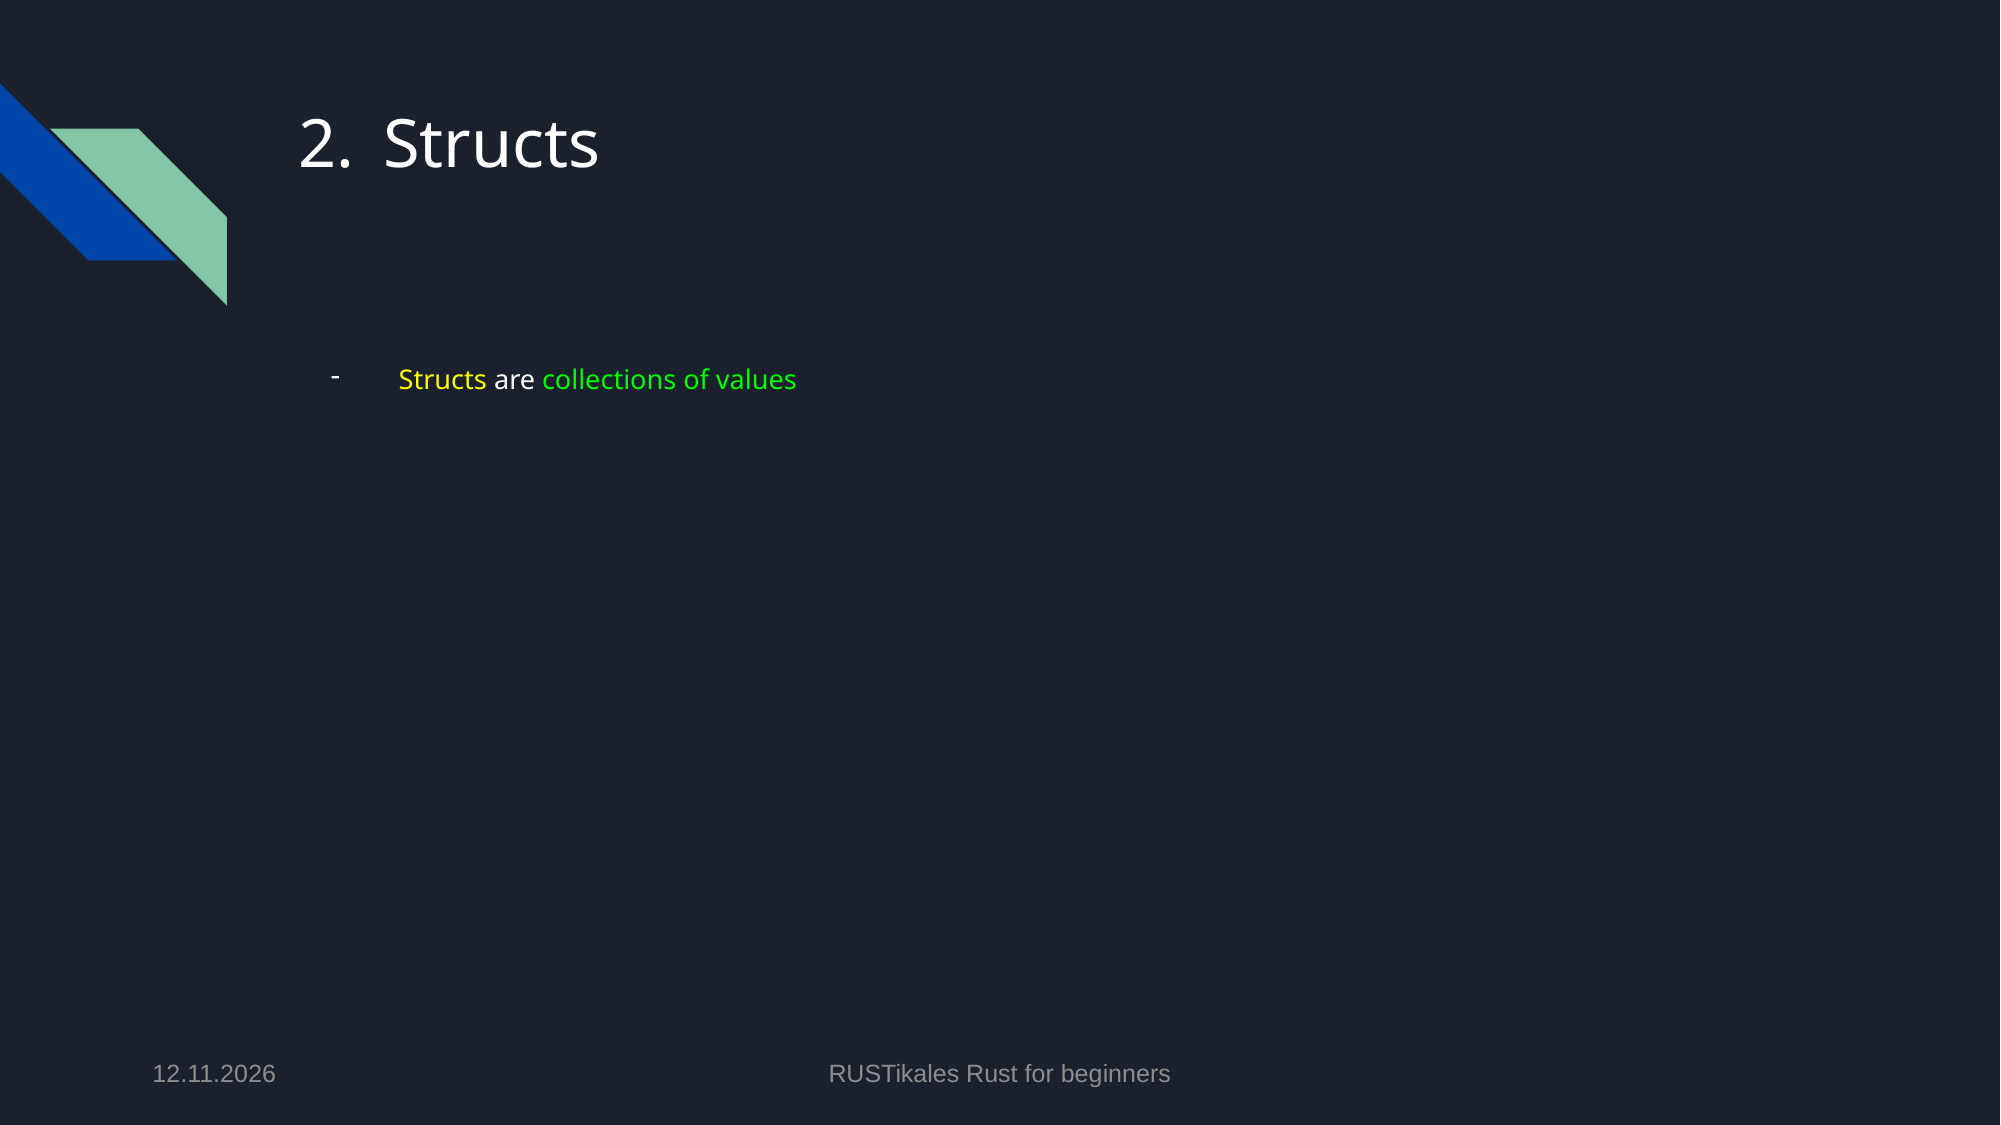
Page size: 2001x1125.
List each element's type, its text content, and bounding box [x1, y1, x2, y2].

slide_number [137, 1042, 588, 1103]
list Structs are collections of values [283, 342, 1824, 980]
title Structs [283, 86, 1824, 287]
footer RUSTikales Rust for beginners [662, 1042, 1338, 1103]
